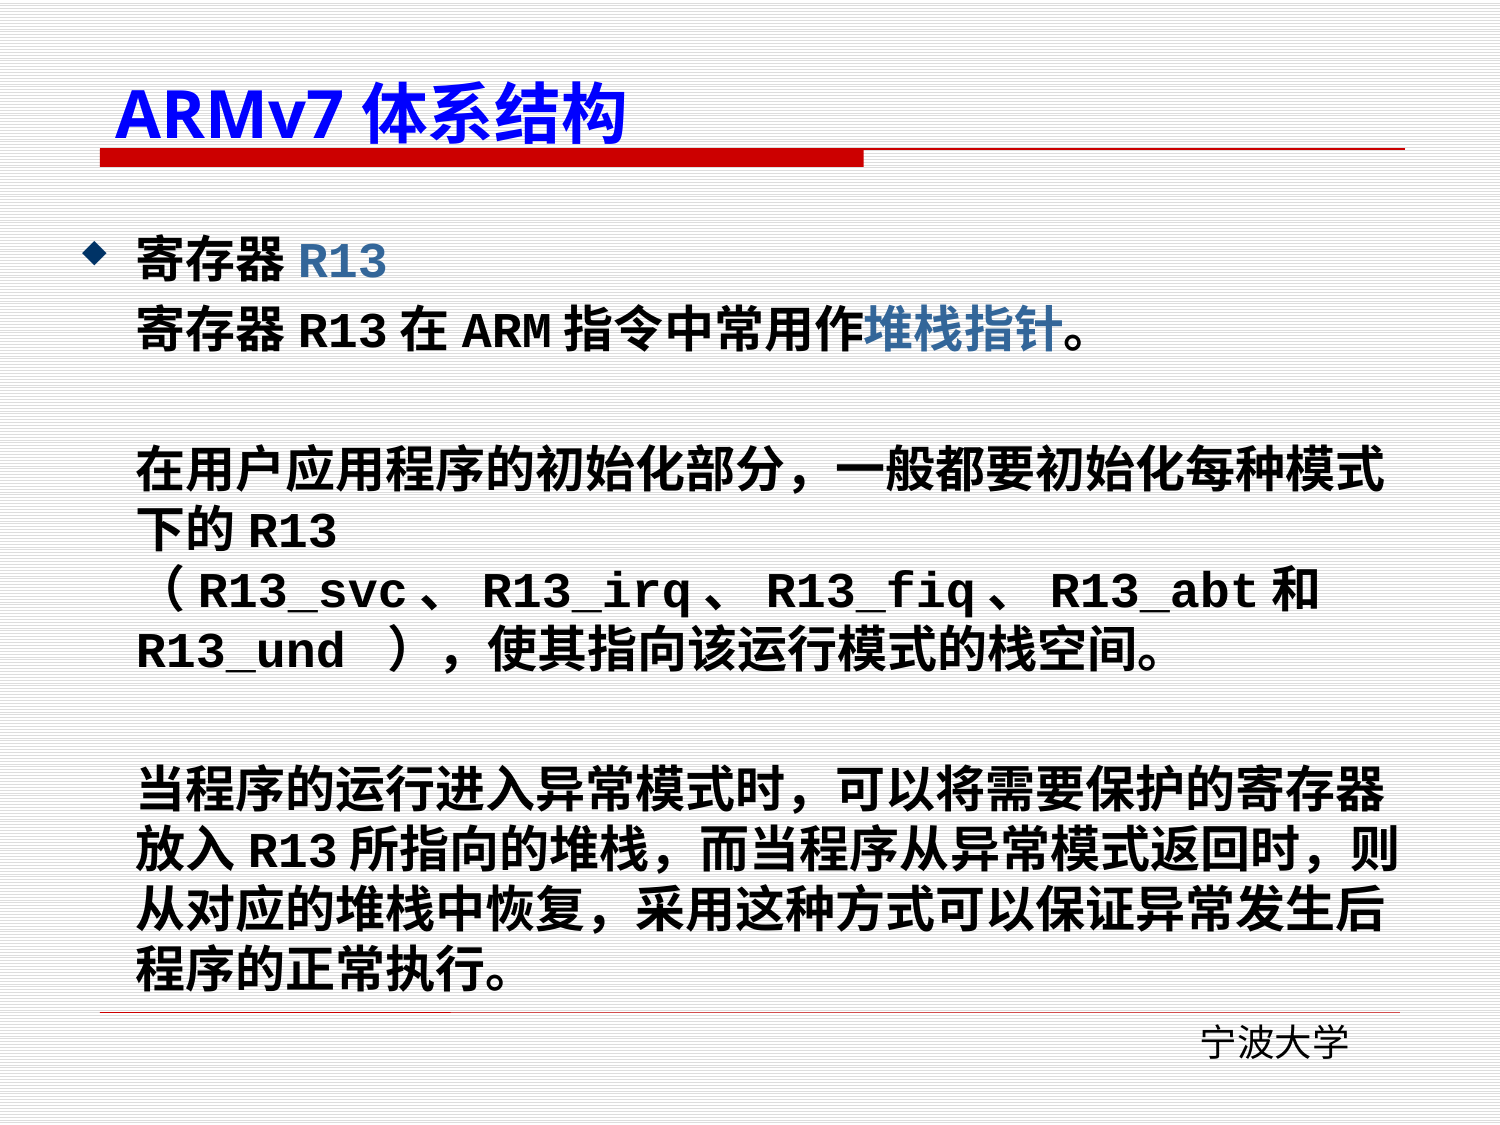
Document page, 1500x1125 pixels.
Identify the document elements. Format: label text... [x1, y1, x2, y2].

text_box 寄存器R13 寄存器R13在ARM指令中常用作堆栈指针。 在用户应用程序的初始化部分，一般都要初始化每种模式下的R13 （R13_svc、R13_irq、R13_fiq、R13_abt和R13_und ），使其指向该运行模式的栈空间。 当程序的运行进入异常模式时，可以将需要保护的寄存器放入R13所指向的堆栈，而当程序从异常模式返回时，则从对应的堆栈中恢复，采用这种方式可以保证异常发生后程序的正常执行。 [64, 219, 1424, 1125]
text_box ARMv7体系结构 [101, 64, 881, 159]
